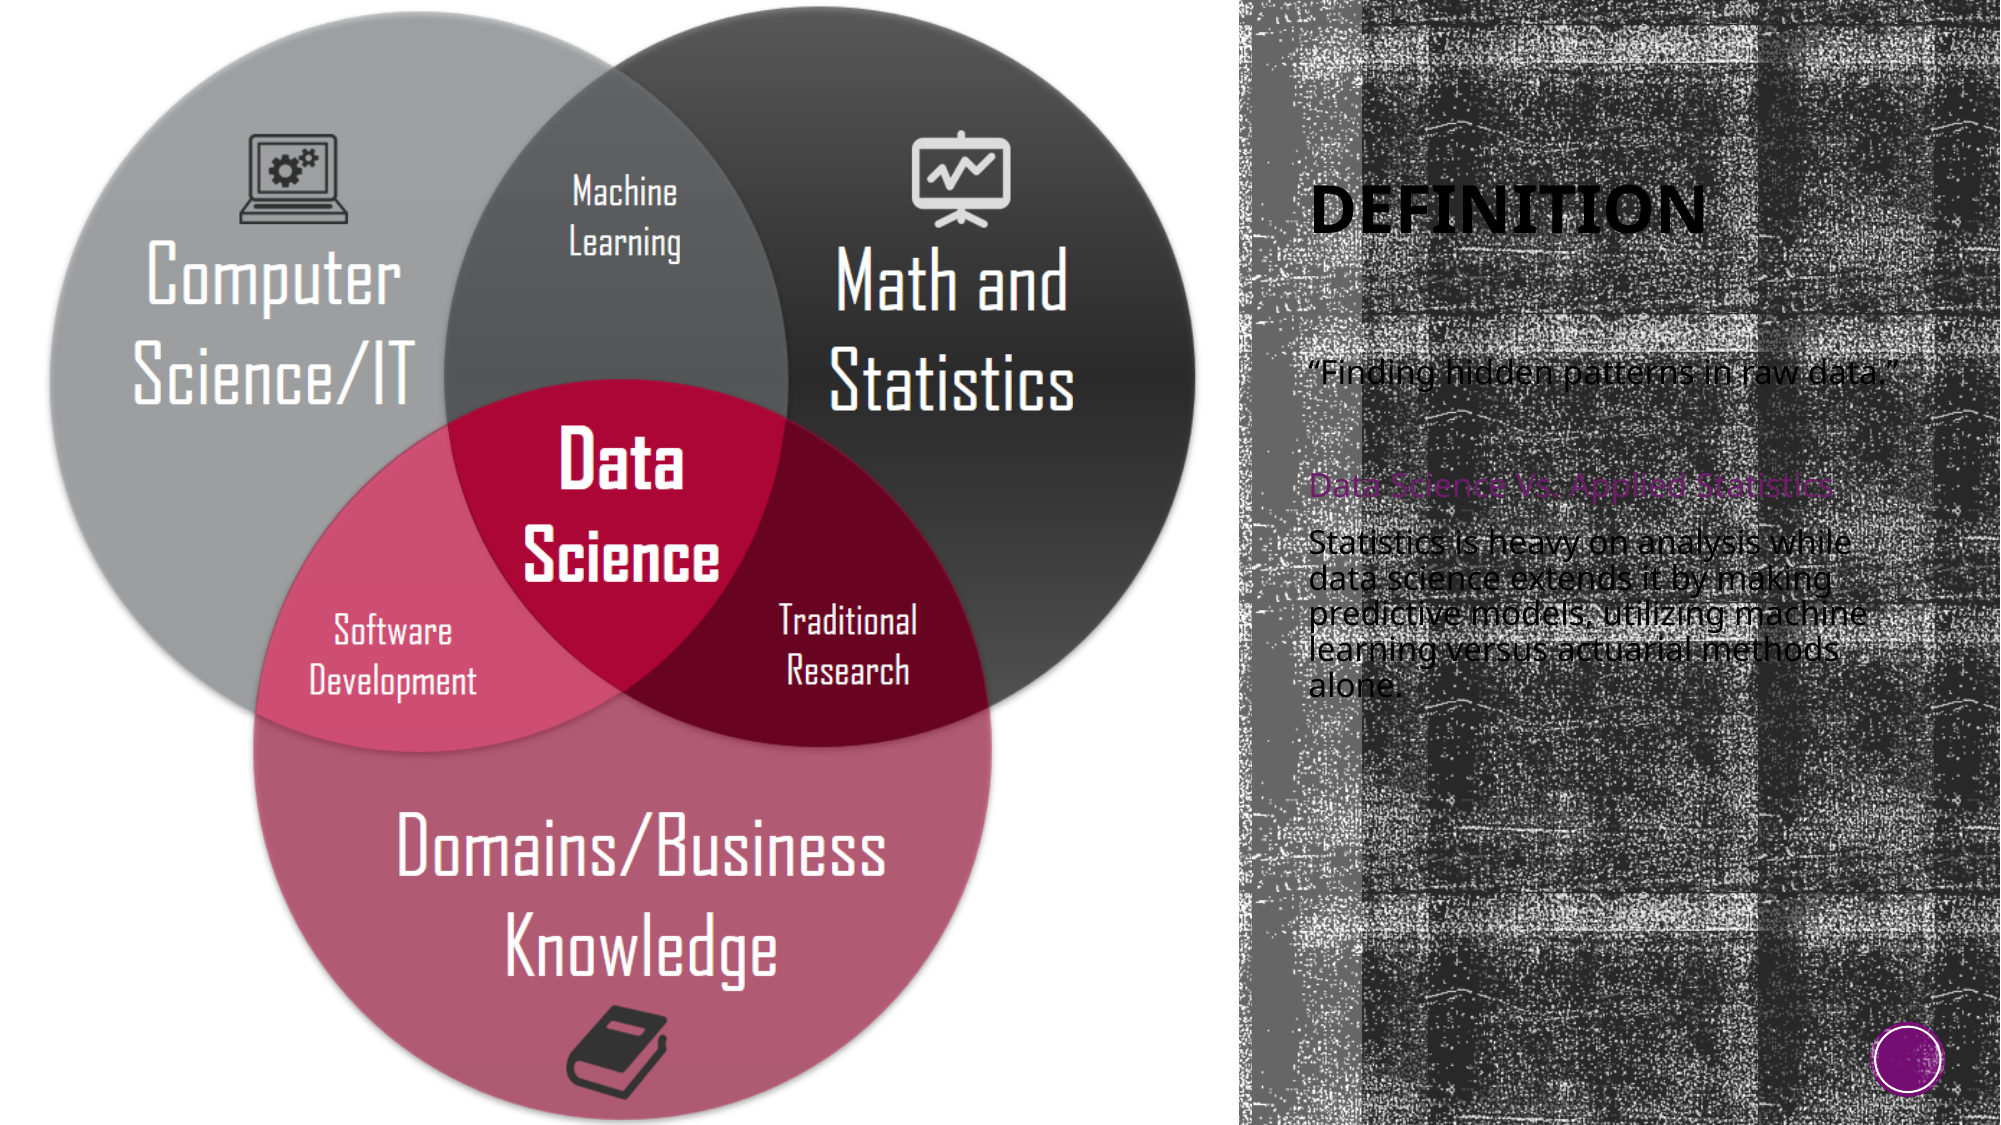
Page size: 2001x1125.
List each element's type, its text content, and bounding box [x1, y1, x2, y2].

title Definition [1293, 79, 1920, 344]
text_box [1240, 0, 2000, 1125]
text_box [1872, 1024, 1943, 1096]
list “Finding hidden patterns in raw data.” Data Science Vs. Applied Statistics Statistics is heavy on analysis while data science extends it by making predictive models, utilizing machine learning versus actuarial methods alone. [1293, 348, 1920, 1013]
picture [0, 0, 1239, 1125]
